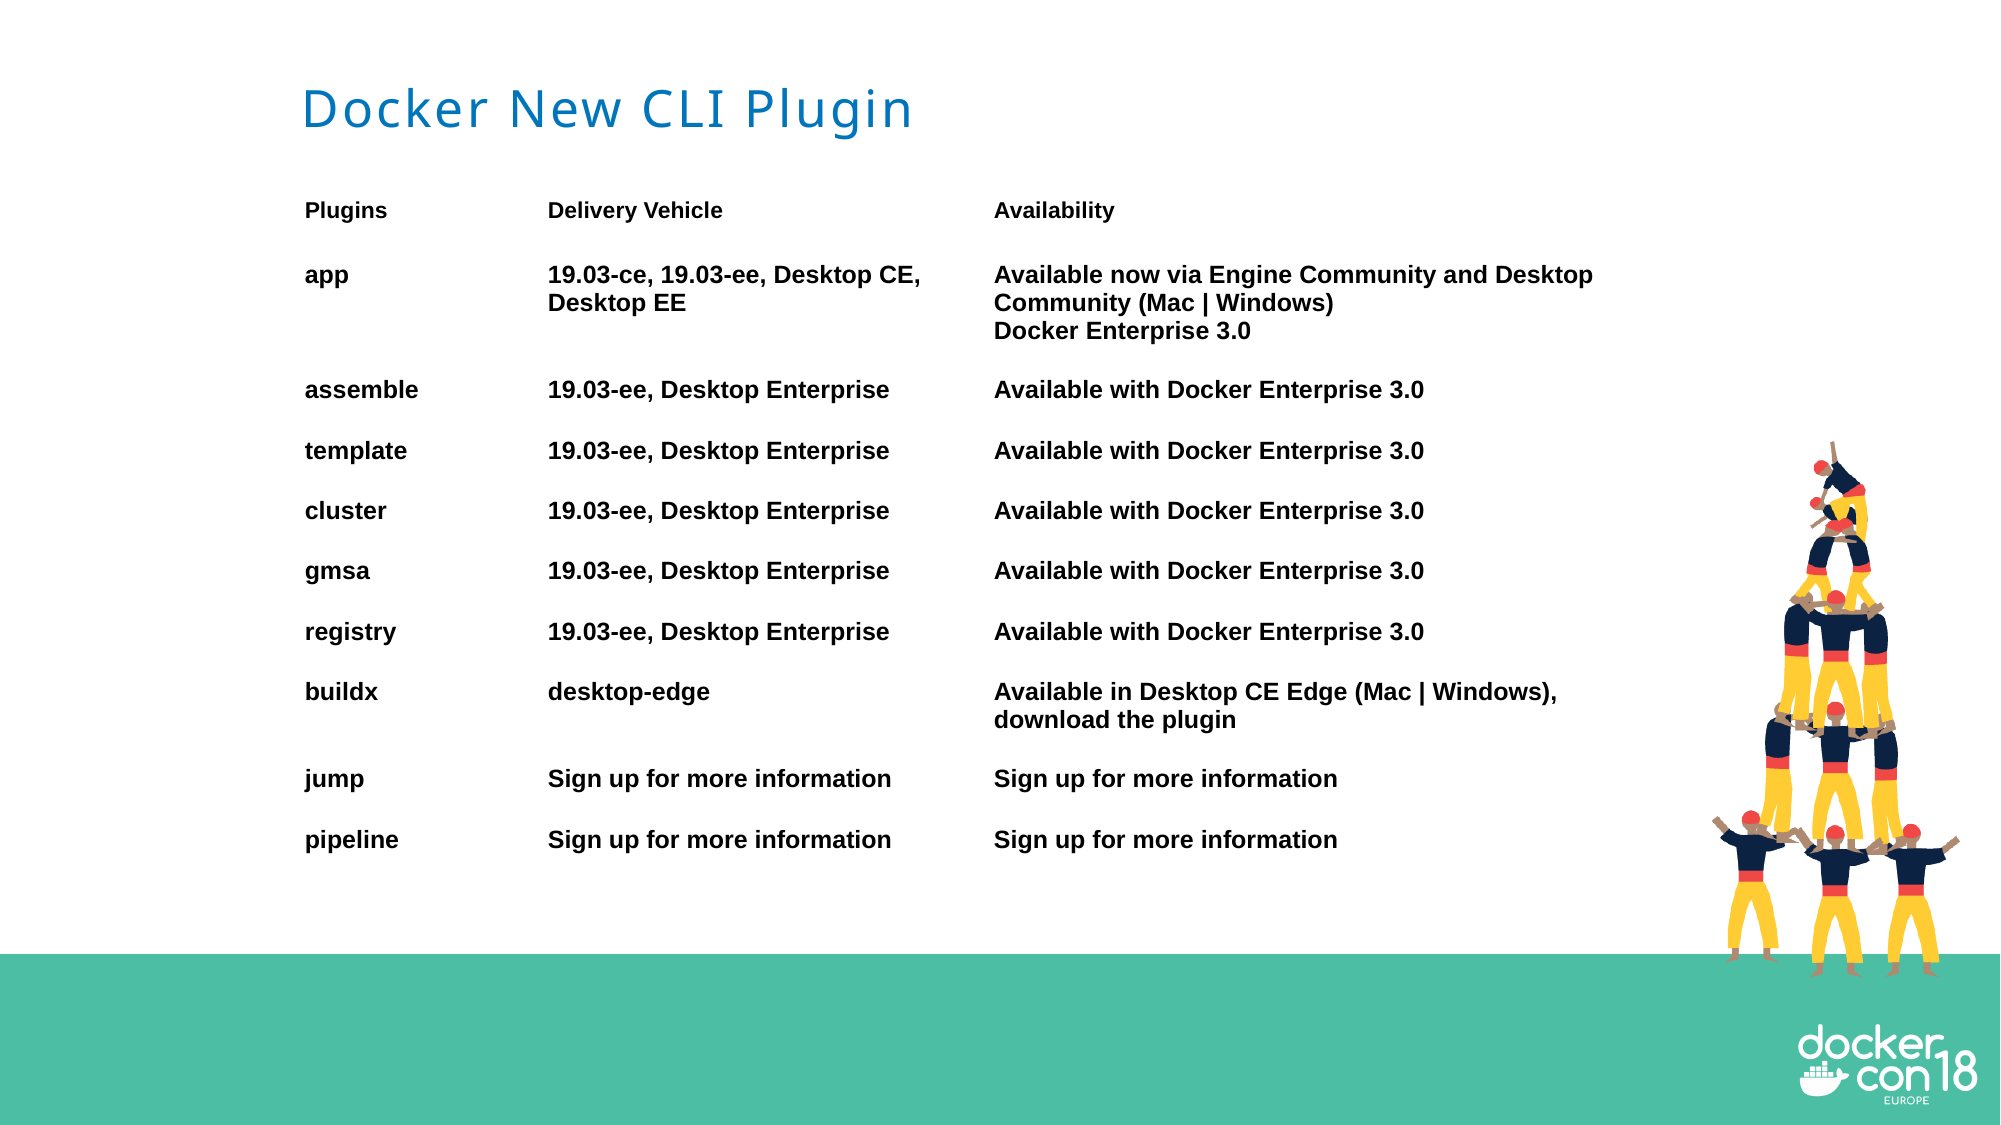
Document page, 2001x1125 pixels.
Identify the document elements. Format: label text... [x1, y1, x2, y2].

list Docker New CLI Plugin [289, 59, 1524, 155]
table_cell registry [290, 603, 533, 663]
table_cell Sign up for more information [533, 810, 979, 871]
table_cell Available with Docker Enterprise 3.0 [979, 361, 1630, 422]
table_cell app [290, 245, 533, 361]
picture [0, 2, 2000, 1125]
table_cell Available in Desktop CE Edge (Mac | Windows), download the plugin [979, 663, 1630, 750]
table_cell cluster [290, 482, 533, 542]
table_cell Sign up for more information [533, 750, 979, 810]
table_cell Sign up for more information [979, 810, 1630, 871]
table_cell template [290, 422, 533, 482]
table_cell Available with Docker Enterprise 3.0 [979, 542, 1630, 603]
table_cell buildx [290, 663, 533, 750]
table_cell pipeline [290, 810, 533, 871]
table_cell Sign up for more information [979, 750, 1630, 810]
table_header Delivery Vehicle [533, 183, 979, 245]
table_cell 19.03-ee, Desktop Enterprise [533, 542, 979, 603]
table_cell desktop-edge [533, 663, 979, 750]
table_header Availability [979, 183, 1630, 245]
table_cell Available now via Engine Community and Desktop Community (Mac | Windows) Docker Enterprise 3.0 [979, 245, 1630, 361]
table_cell 19.03-ee, Desktop Enterprise [533, 482, 979, 542]
table_cell 19.03-ee, Desktop Enterprise [533, 361, 979, 422]
table_cell gmsa [290, 542, 533, 603]
table_cell 19.03-ce, 19.03-ee, Desktop CE, Desktop EE [533, 245, 979, 361]
table_cell assemble [290, 361, 533, 422]
table_cell Available with Docker Enterprise 3.0 [979, 482, 1630, 542]
table_cell 19.03-ee, Desktop Enterprise [533, 603, 979, 663]
table_cell 19.03-ee, Desktop Enterprise [533, 422, 979, 482]
table_cell jump [290, 750, 533, 810]
table_cell Available with Docker Enterprise 3.0 [979, 603, 1630, 663]
table_header Plugins [290, 183, 533, 245]
table_cell Available with Docker Enterprise 3.0 [979, 422, 1630, 482]
